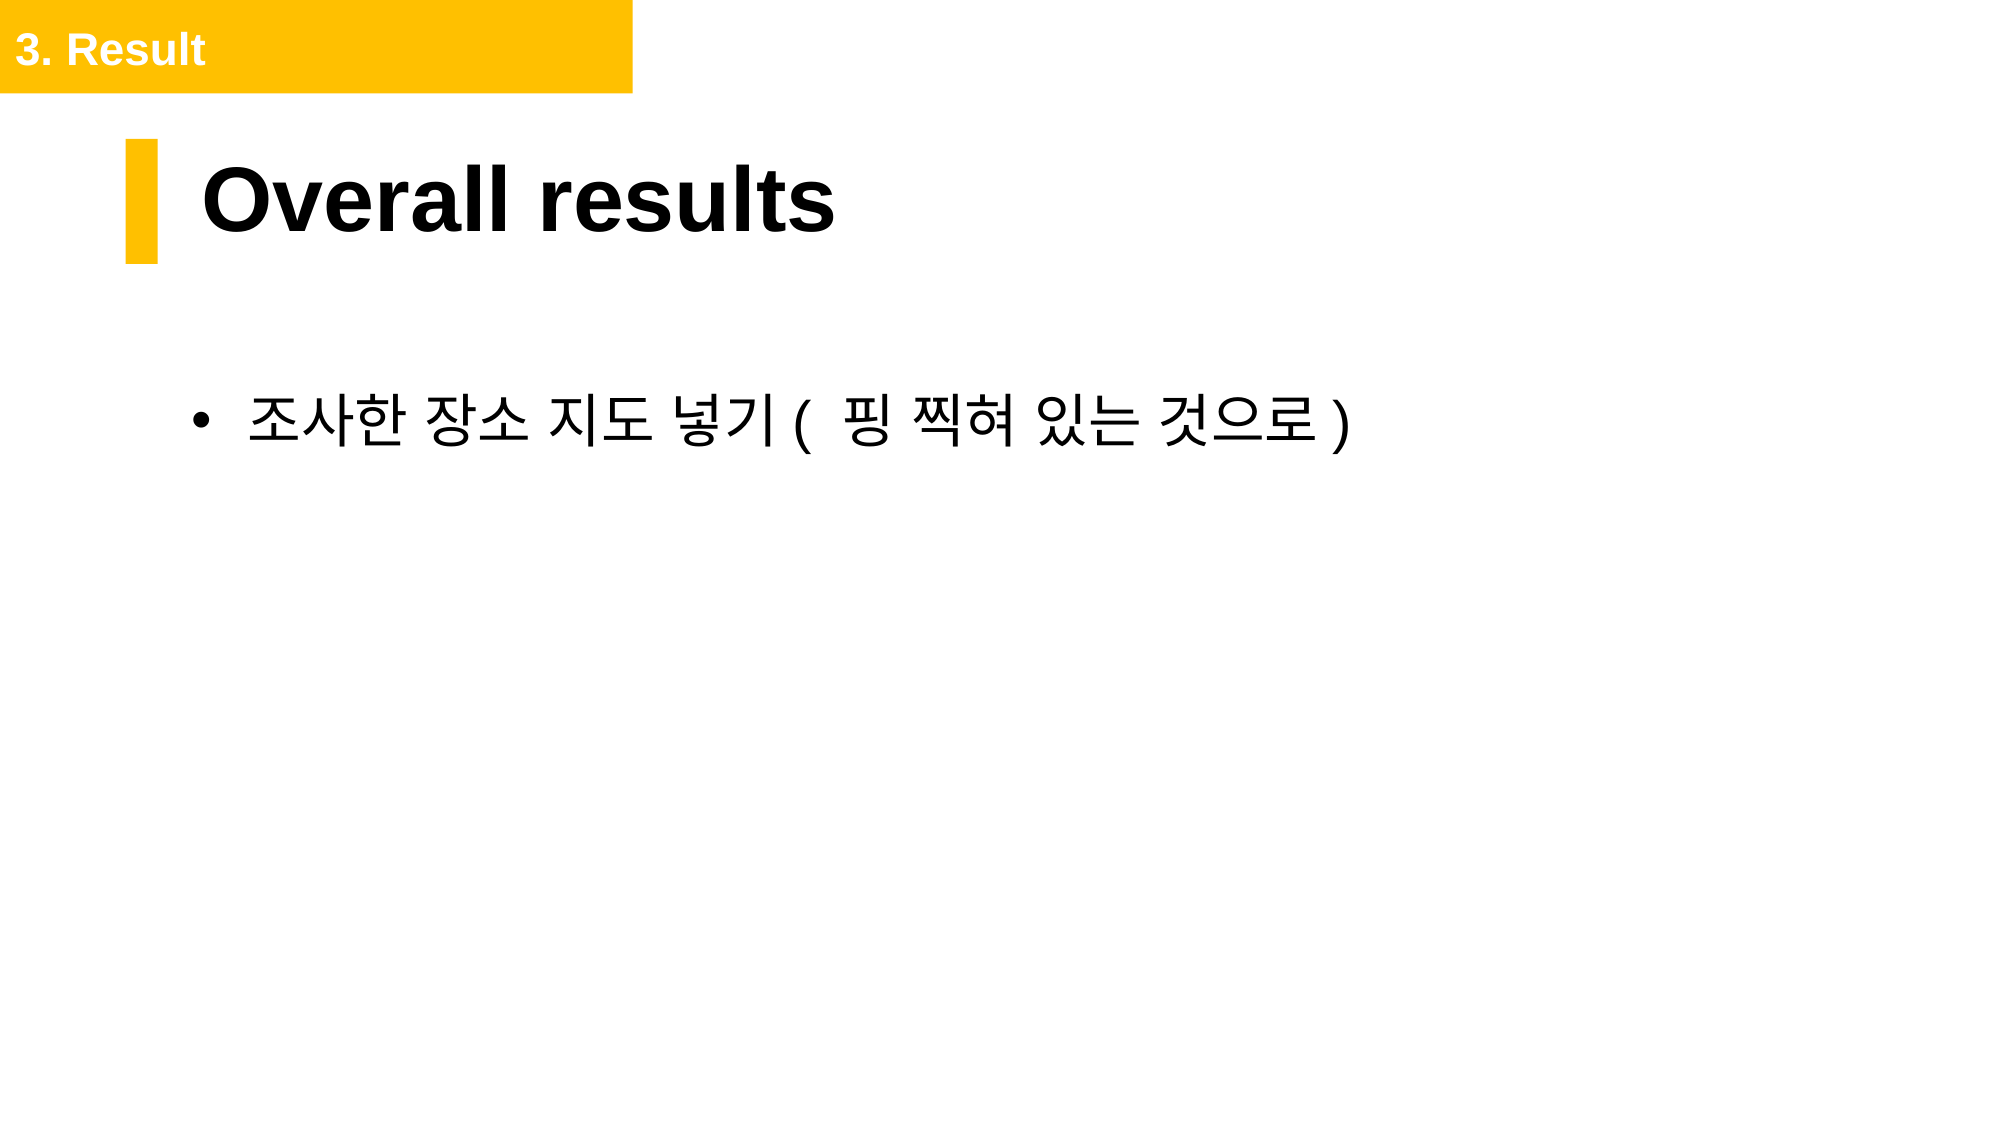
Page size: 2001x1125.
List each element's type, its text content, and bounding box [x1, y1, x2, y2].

text_box 3. Result [0, 0, 633, 94]
list 조사한 장소 지도 넣기( 핑 찍혀 있는 것으로) [157, 384, 1883, 635]
text_box Overall results [186, 93, 1912, 311]
text_box [125, 138, 158, 264]
